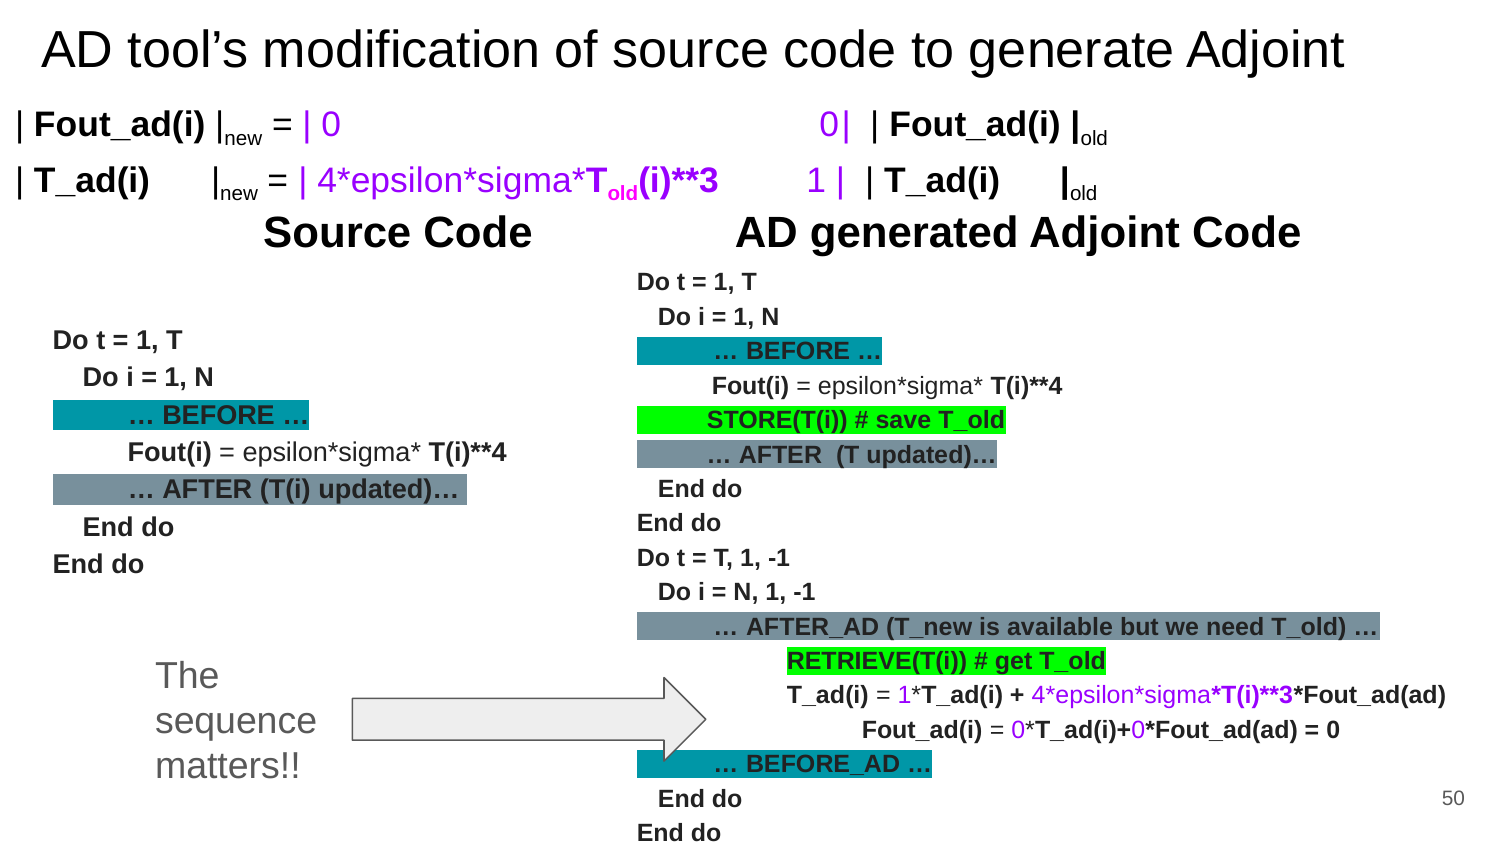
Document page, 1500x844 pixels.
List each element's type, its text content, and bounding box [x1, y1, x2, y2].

text_box | Fout_ad(i) |new = | 0 0 | | Fout_ad(i) |old | T_ad(i) |new = | 4*epsilon*sigma*Told(i)**3 1 | | T_ad(i) |old [0, 78, 1500, 220]
text_box Do t = 1, T Do i = 1, N … BEFORE … Fout(i) = epsilon*sigma* T(i)**4 STORE(T(i)) # save T_old … AFTER (T updated)… End do End do Do t = T, 1, -1 Do i = N, 1, -1 … AFTER_AD (T_new is available but we need T_old) … RETRIEVE(T(i)) # get T_old T_ad(i) = 1*T_ad(i) + 4*epsilon*sigma*T(i)**3*Fout_ad(ad) Fout_ad(i) = 0*T_ad(i)+0*Fout_ad(ad) = 0 … BEFORE_AD … End do End do [621, 246, 1480, 844]
text_box [392, 677, 706, 762]
text_box Do t = 1, T Do i = 1, N … BEFORE … Fout(i) = epsilon*sigma* T(i)**4 … AFTER (T(i) updated)… End do End do [37, 302, 536, 594]
text_box AD generated Adjoint Code [621, 189, 1415, 272]
title AD tool’s modification of source code to generate Adjoint [26, 0, 1449, 78]
text_box Source Code [139, 189, 656, 325]
text_box The sequence matters!! [140, 636, 392, 801]
